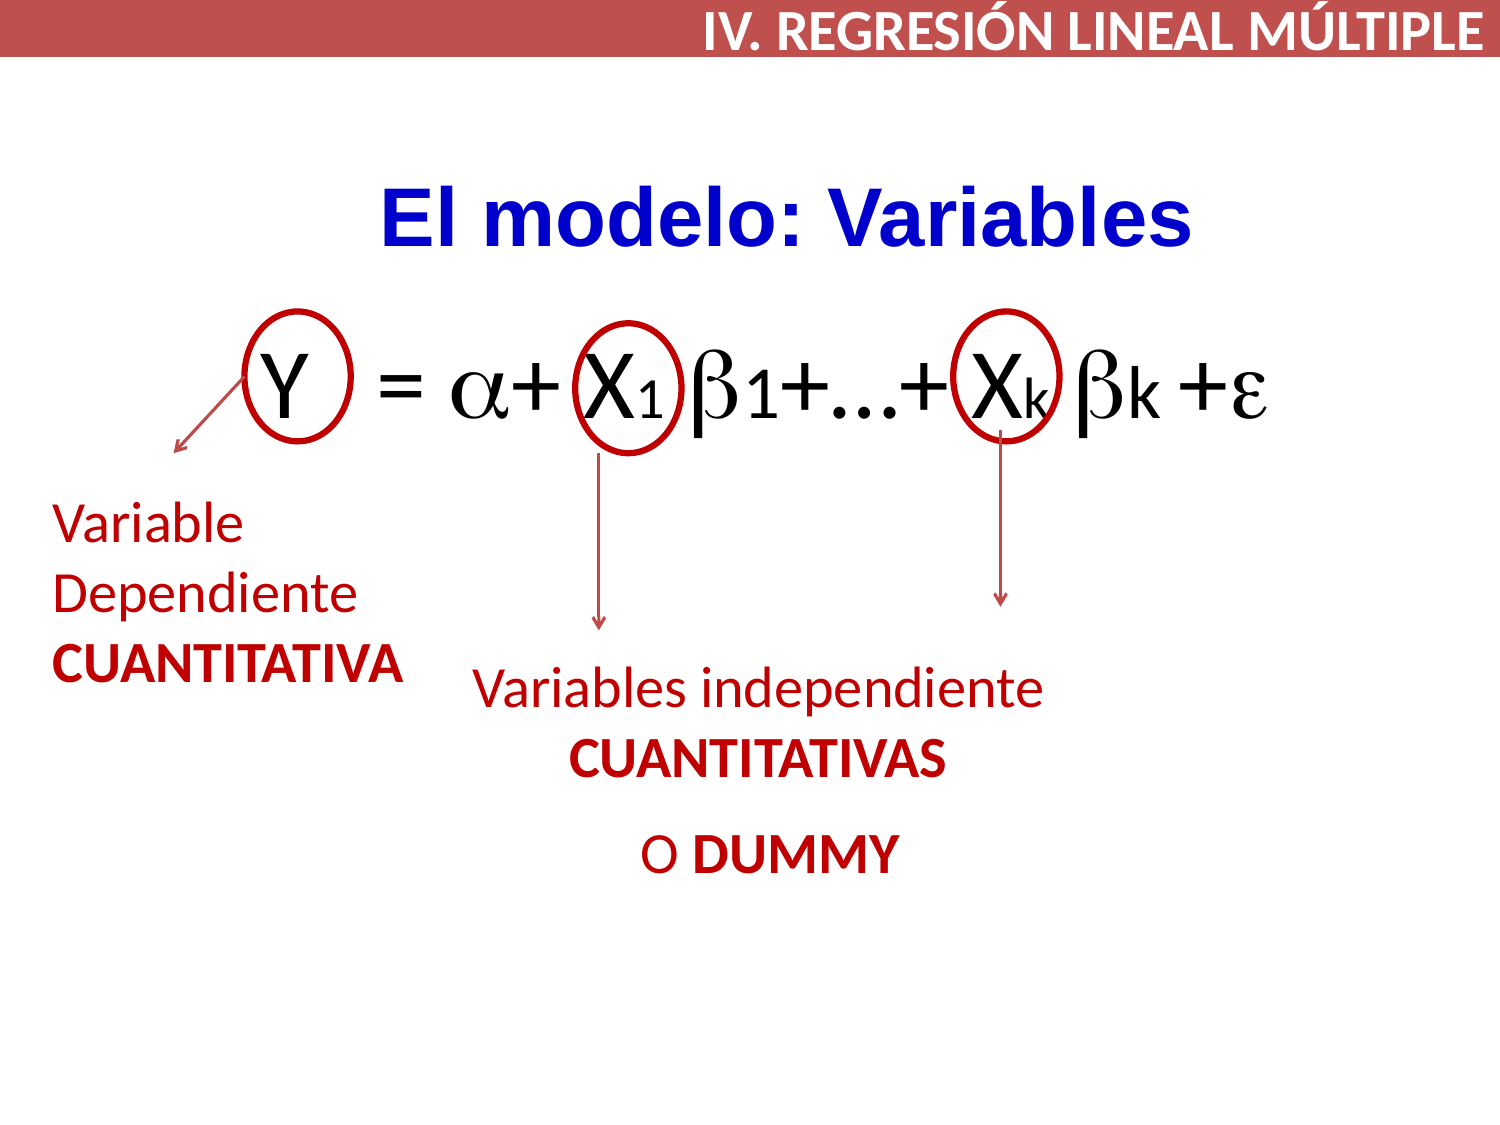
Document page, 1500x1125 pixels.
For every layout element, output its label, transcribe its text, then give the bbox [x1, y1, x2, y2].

text_box O DUMMY [386, 807, 1154, 893]
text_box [173, 376, 245, 454]
text_box IV. REGRESIÓN LINEAL MÚLTIPLE [0, 0, 1500, 57]
text_box [242, 325, 353, 444]
text_box El modelo: Variables [112, 101, 1463, 325]
text_box Variables independiente CUANTITATIVAS [374, 642, 1143, 797]
list Y = a+ X1 b1+…+ Xk bk +e [90, 311, 1441, 1054]
text_box [951, 325, 1062, 444]
text_box [573, 325, 684, 456]
text_box Variable Dependiente CUANTITATIVA [37, 476, 464, 702]
